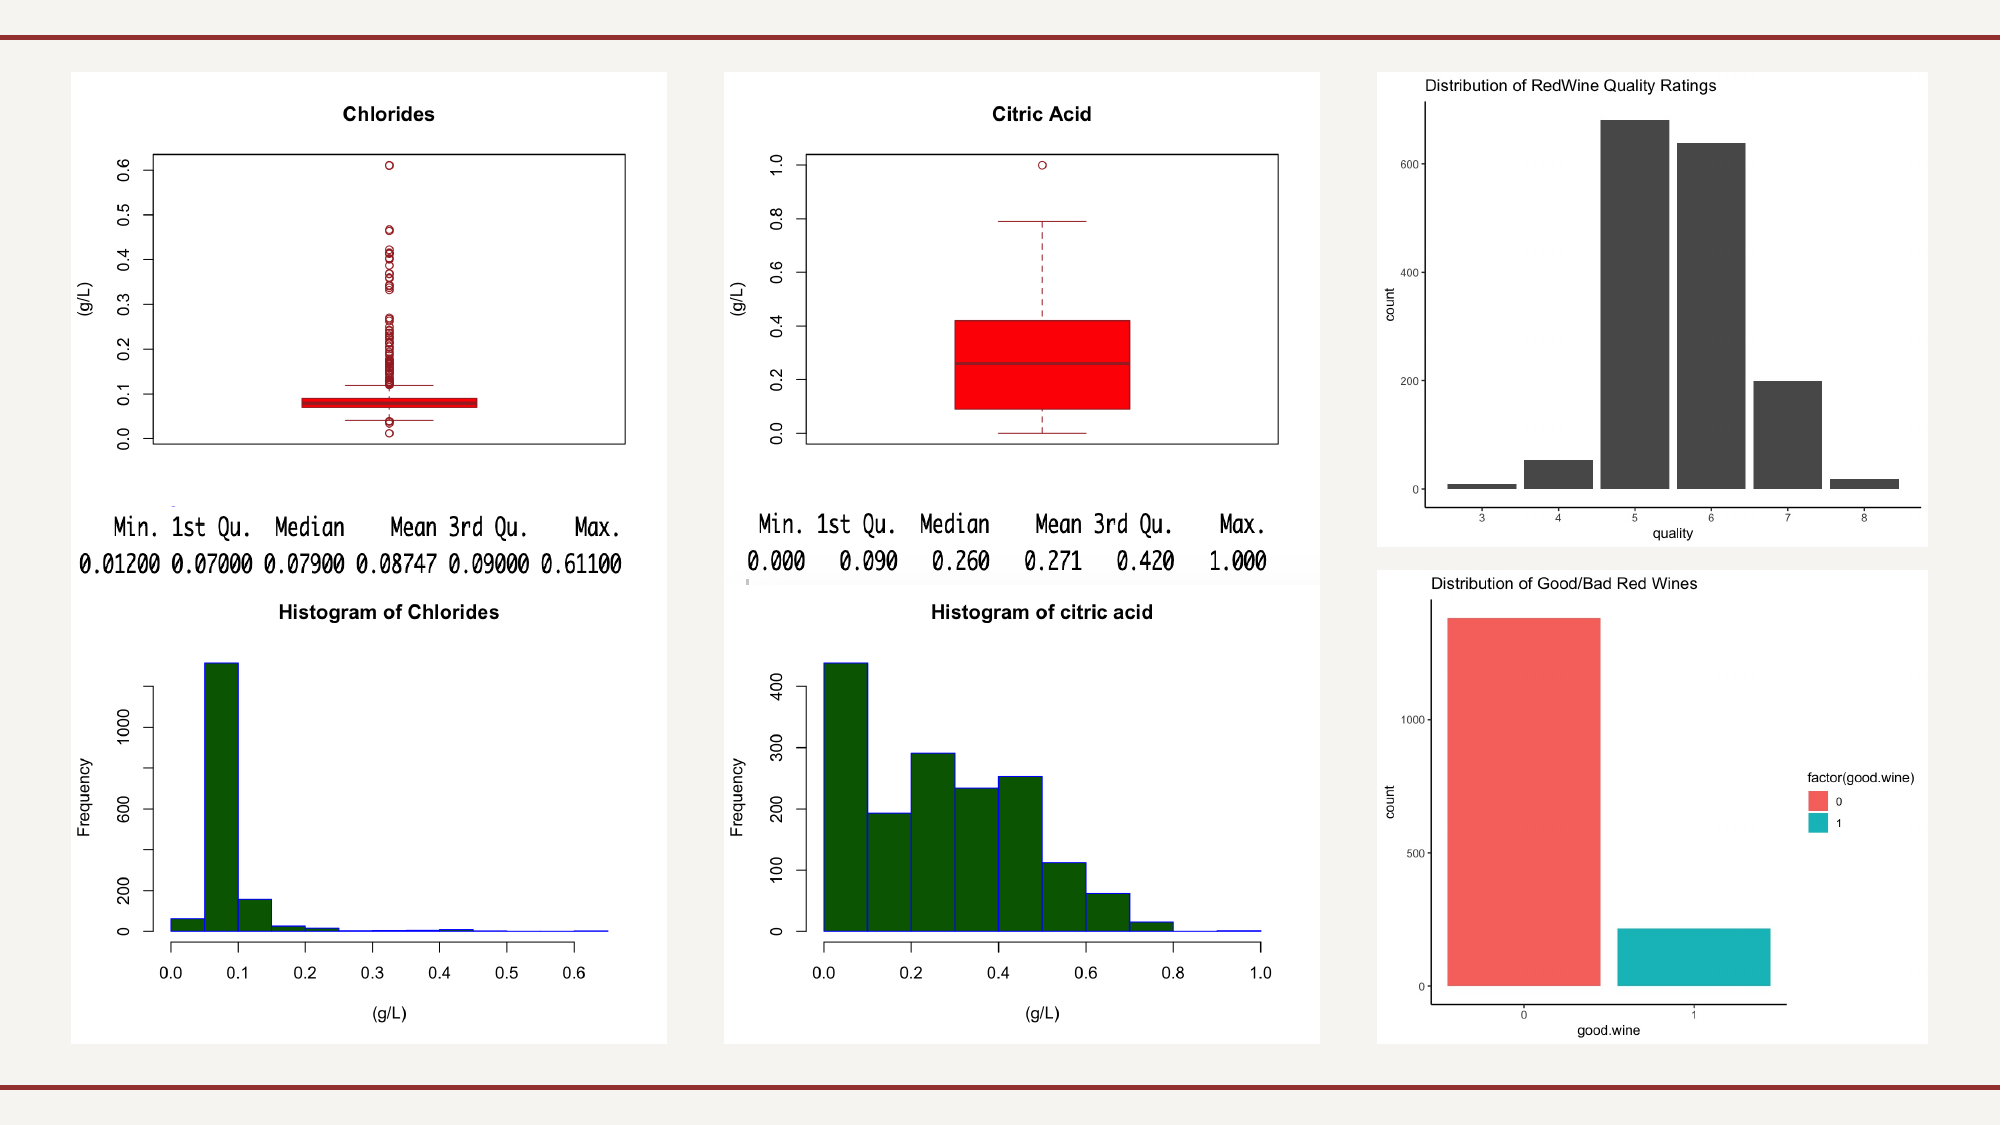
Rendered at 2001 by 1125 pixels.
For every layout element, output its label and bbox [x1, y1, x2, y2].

picture [1376, 570, 1929, 1045]
picture [71, 72, 667, 1044]
picture [724, 72, 1320, 1044]
text_box [0, 34, 2000, 41]
picture [1376, 72, 1929, 547]
text_box [0, 1084, 2000, 1090]
